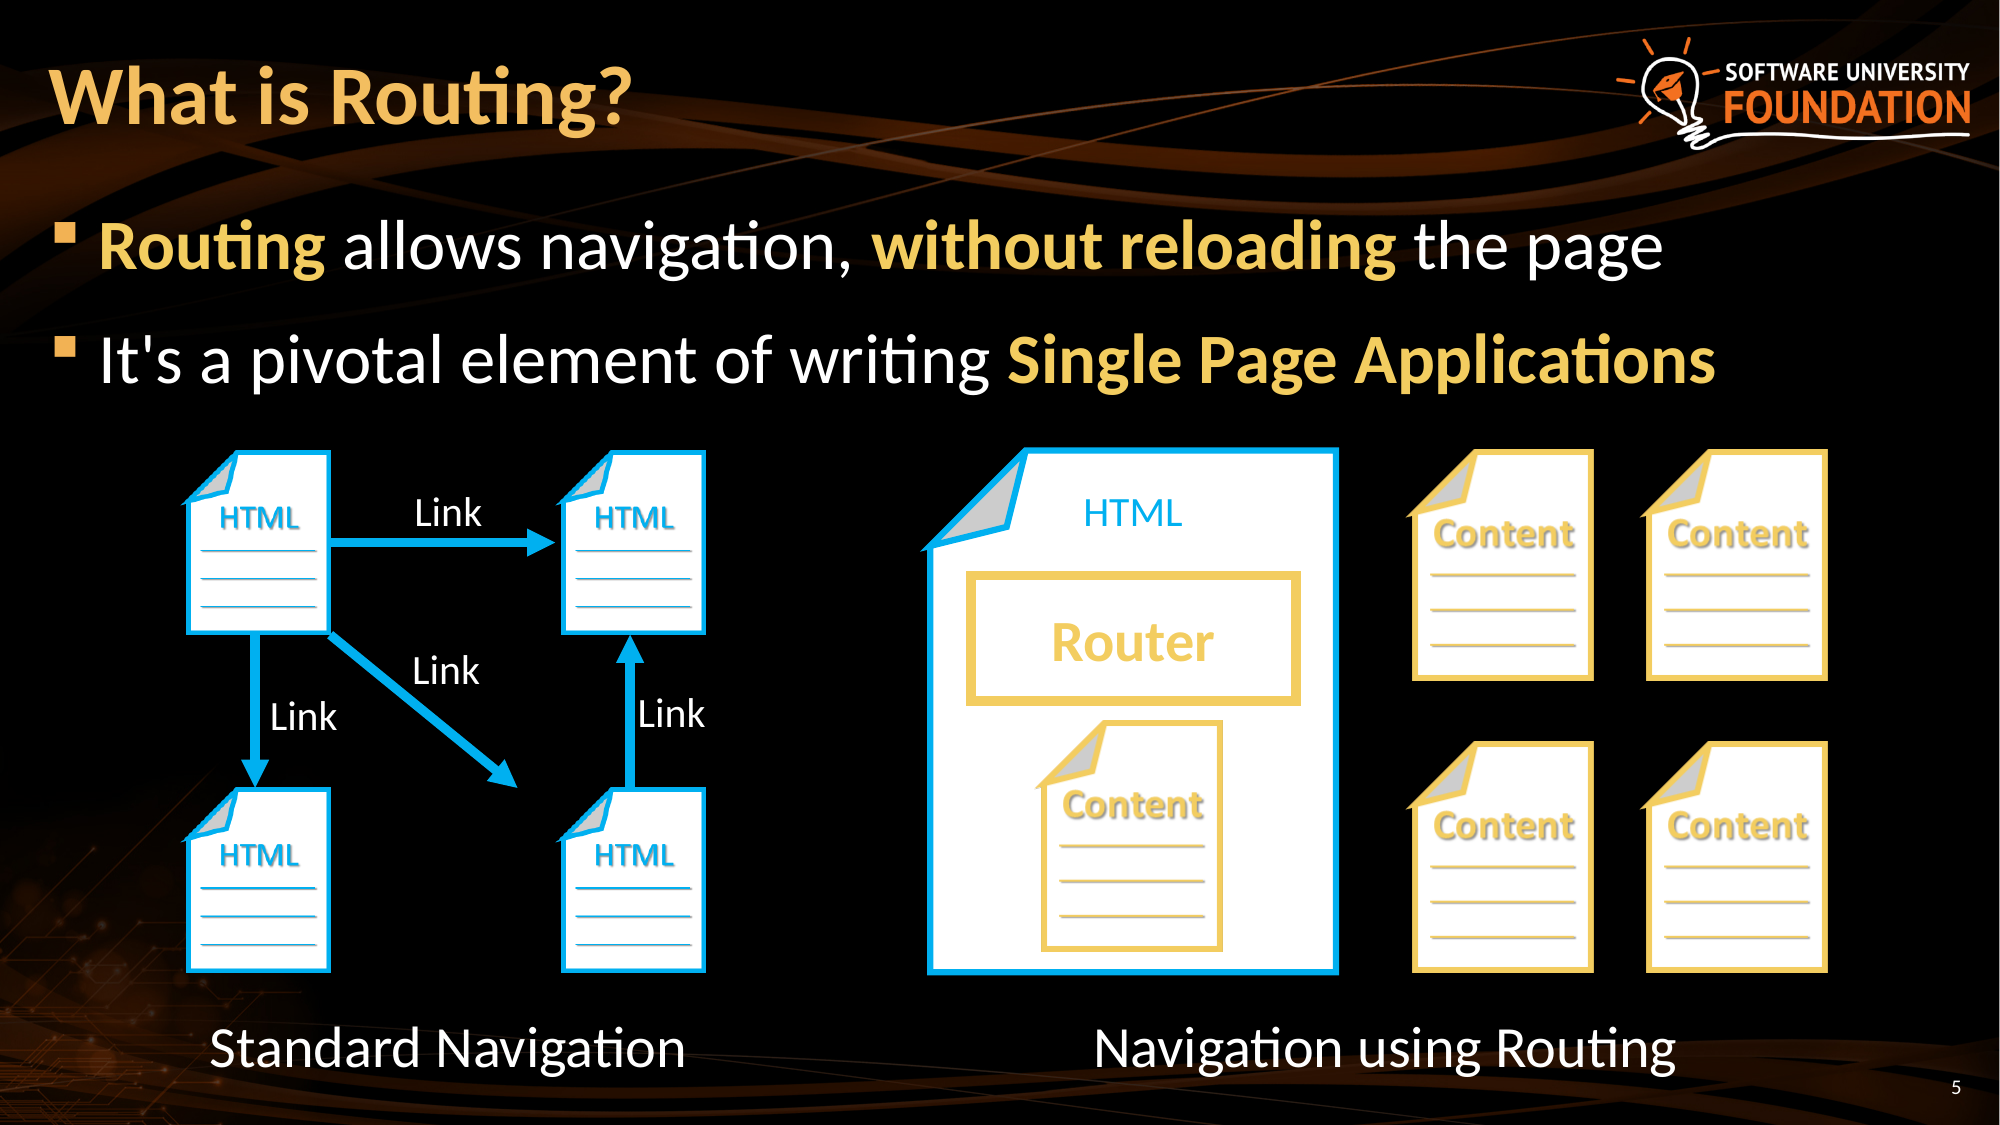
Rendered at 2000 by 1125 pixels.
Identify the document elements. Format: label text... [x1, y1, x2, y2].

text_box Standard Navigation [160, 1001, 737, 1087]
list Routing allows navigation, without reloading the page It's a pivotal element of writing Single Page Applications [31, 188, 1968, 1103]
title What is Routing? [30, 6, 1602, 189]
picture [0, 0, 2000, 1125]
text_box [930, 450, 1336, 973]
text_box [180, 450, 750, 973]
text_box Navigation using Routing [1049, 1001, 1722, 1087]
